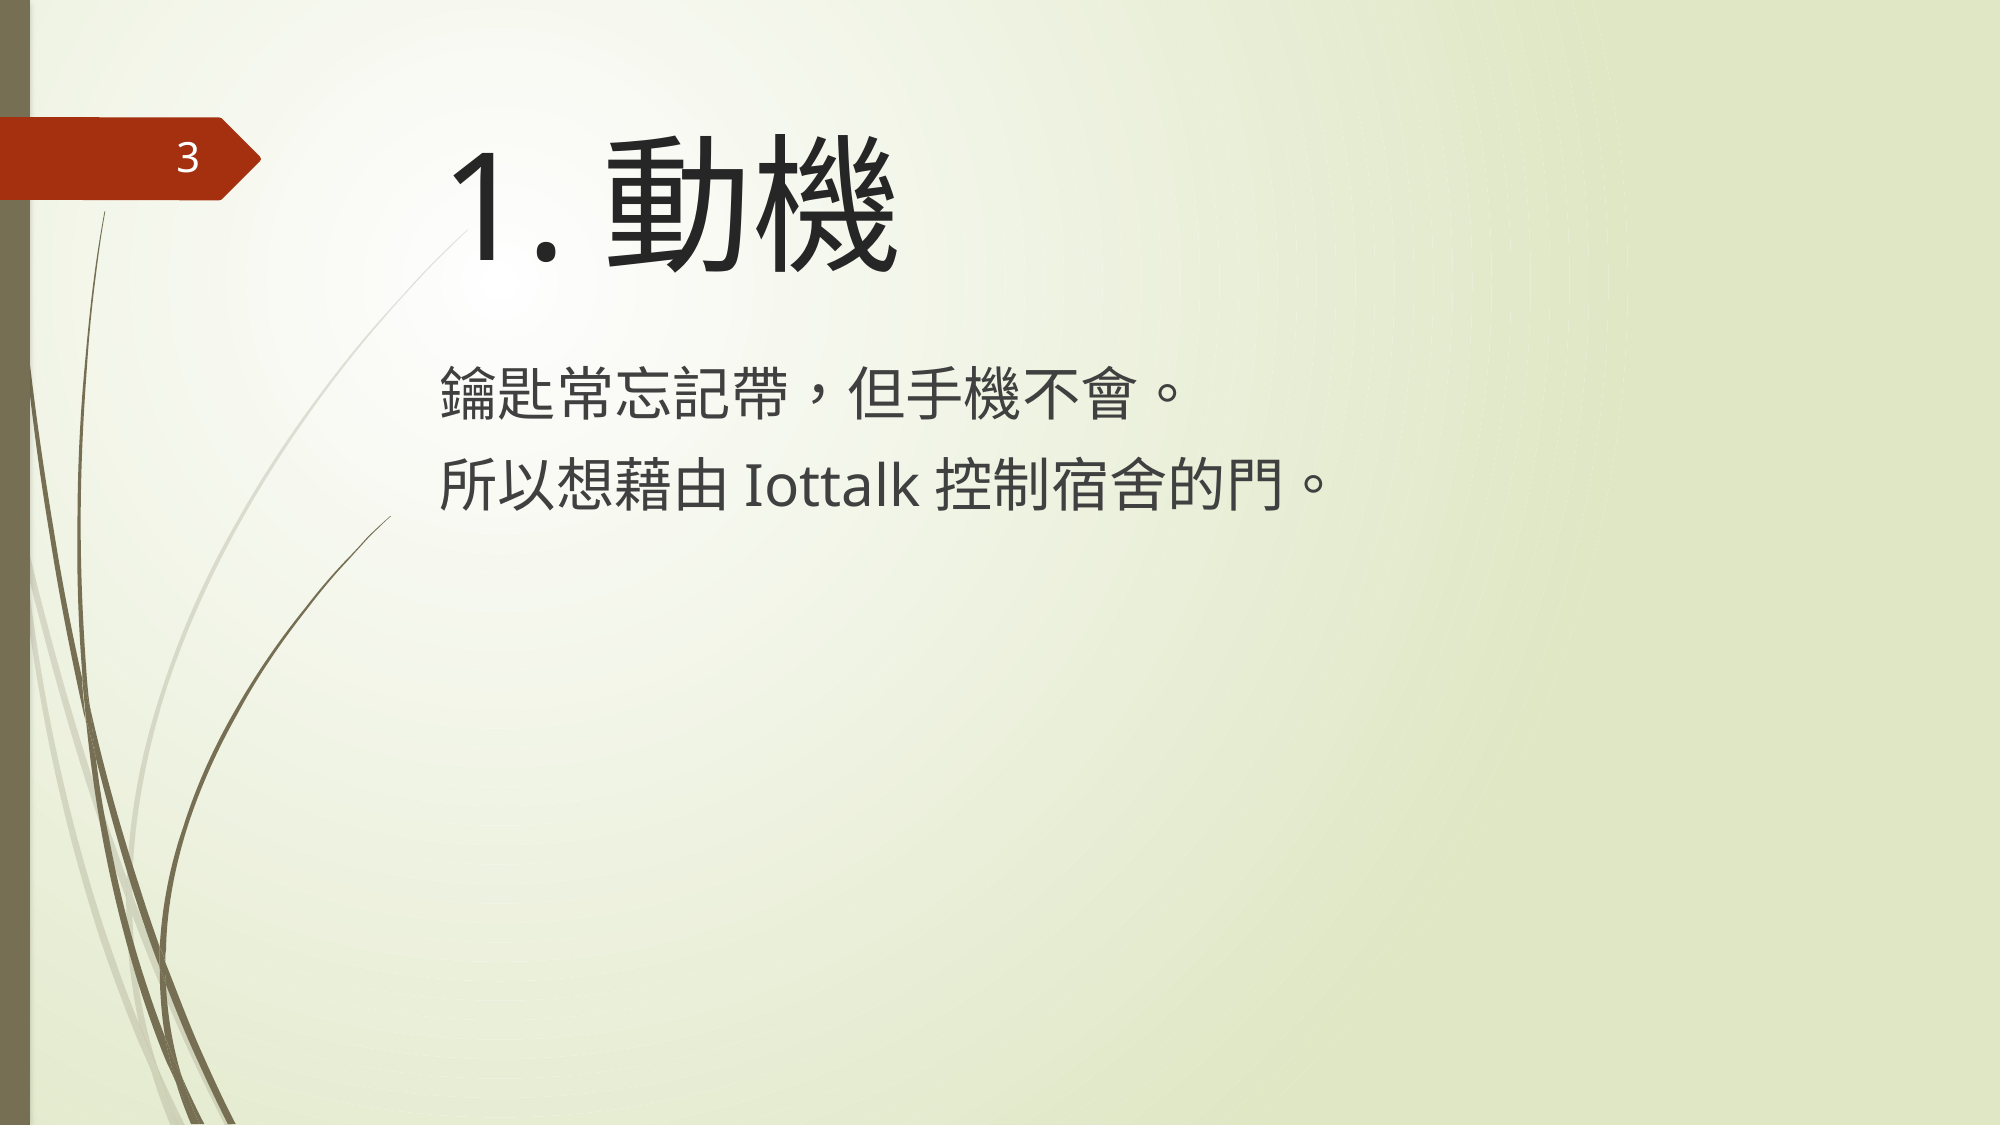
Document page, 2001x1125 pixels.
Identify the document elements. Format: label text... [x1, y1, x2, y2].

slide_number 3 [87, 129, 216, 190]
title 1.動機 [425, 102, 1888, 313]
list 鑰匙常忘記帶，但手機不會。 所以想藉由Iottalk控制宿舍的門。 [424, 350, 1888, 970]
